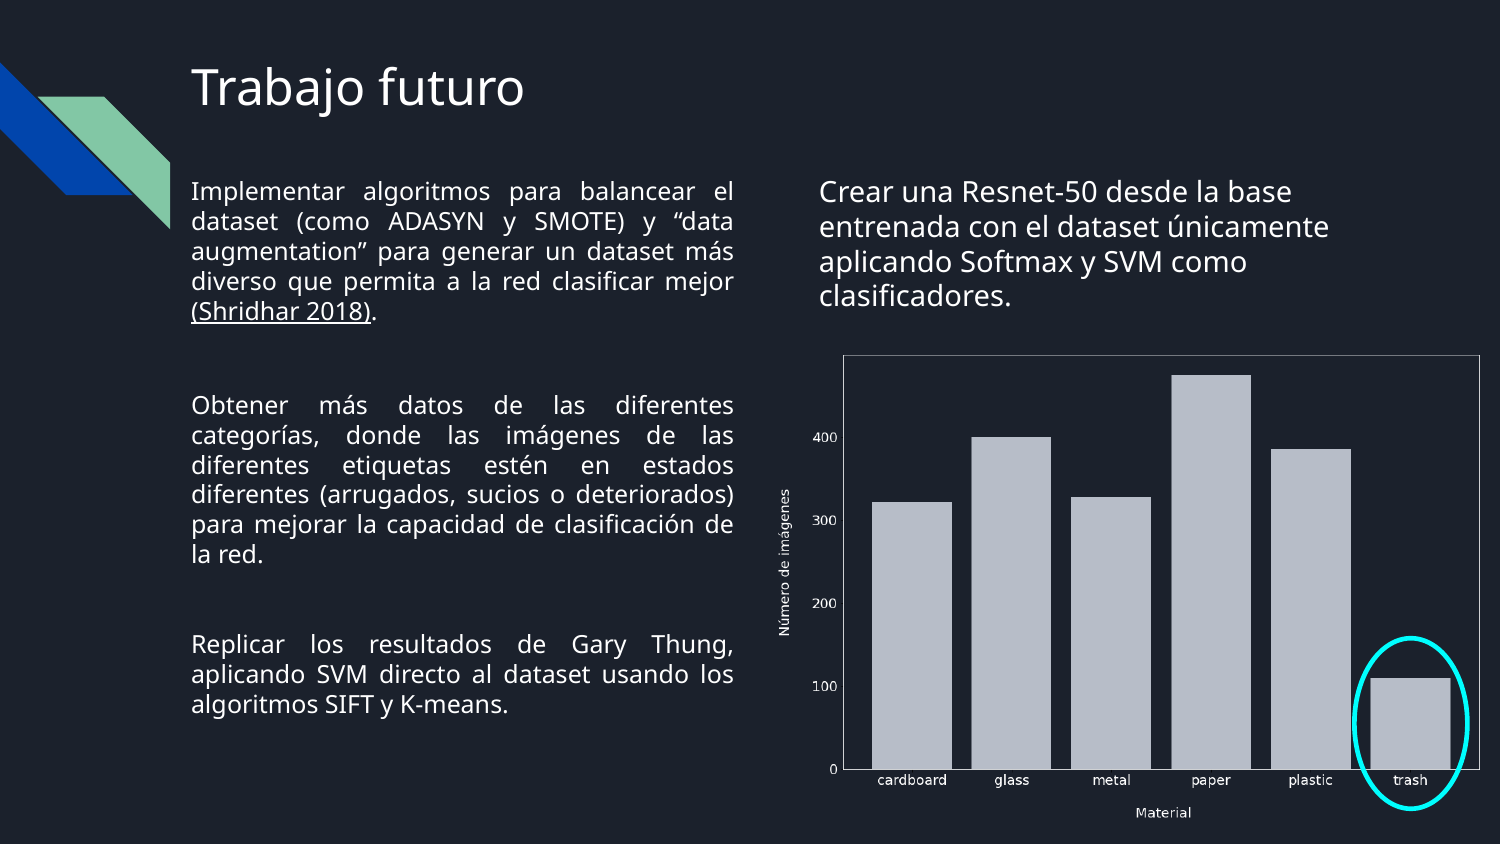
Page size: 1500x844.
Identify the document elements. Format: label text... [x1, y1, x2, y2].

text_box Crear una Resnet-50 desde la base entrenada con el dataset únicamente aplicando Softmax y SVM como clasificadores. [803, 157, 1454, 325]
title Trabajo futuro Implementar algoritmos para balancear el dataset (como ADASYN y SMOTE) y “data augmentation” para generar un dataset más diverso que permita a la red clasificar mejor (Shridhar 2018). Obtener más datos de las diferentes categorías, donde las imágenes de las diferentes etiquetas estén en estados diferentes (arrugados, sucios o deteriorados) para mejorar la capacidad de clasificación de la red. Replicar los resultados de Gary Thung, aplicando SVM directo al dataset usando los algoritmos SIFT y K-means. [175, 40, 750, 731]
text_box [767, 341, 1491, 837]
